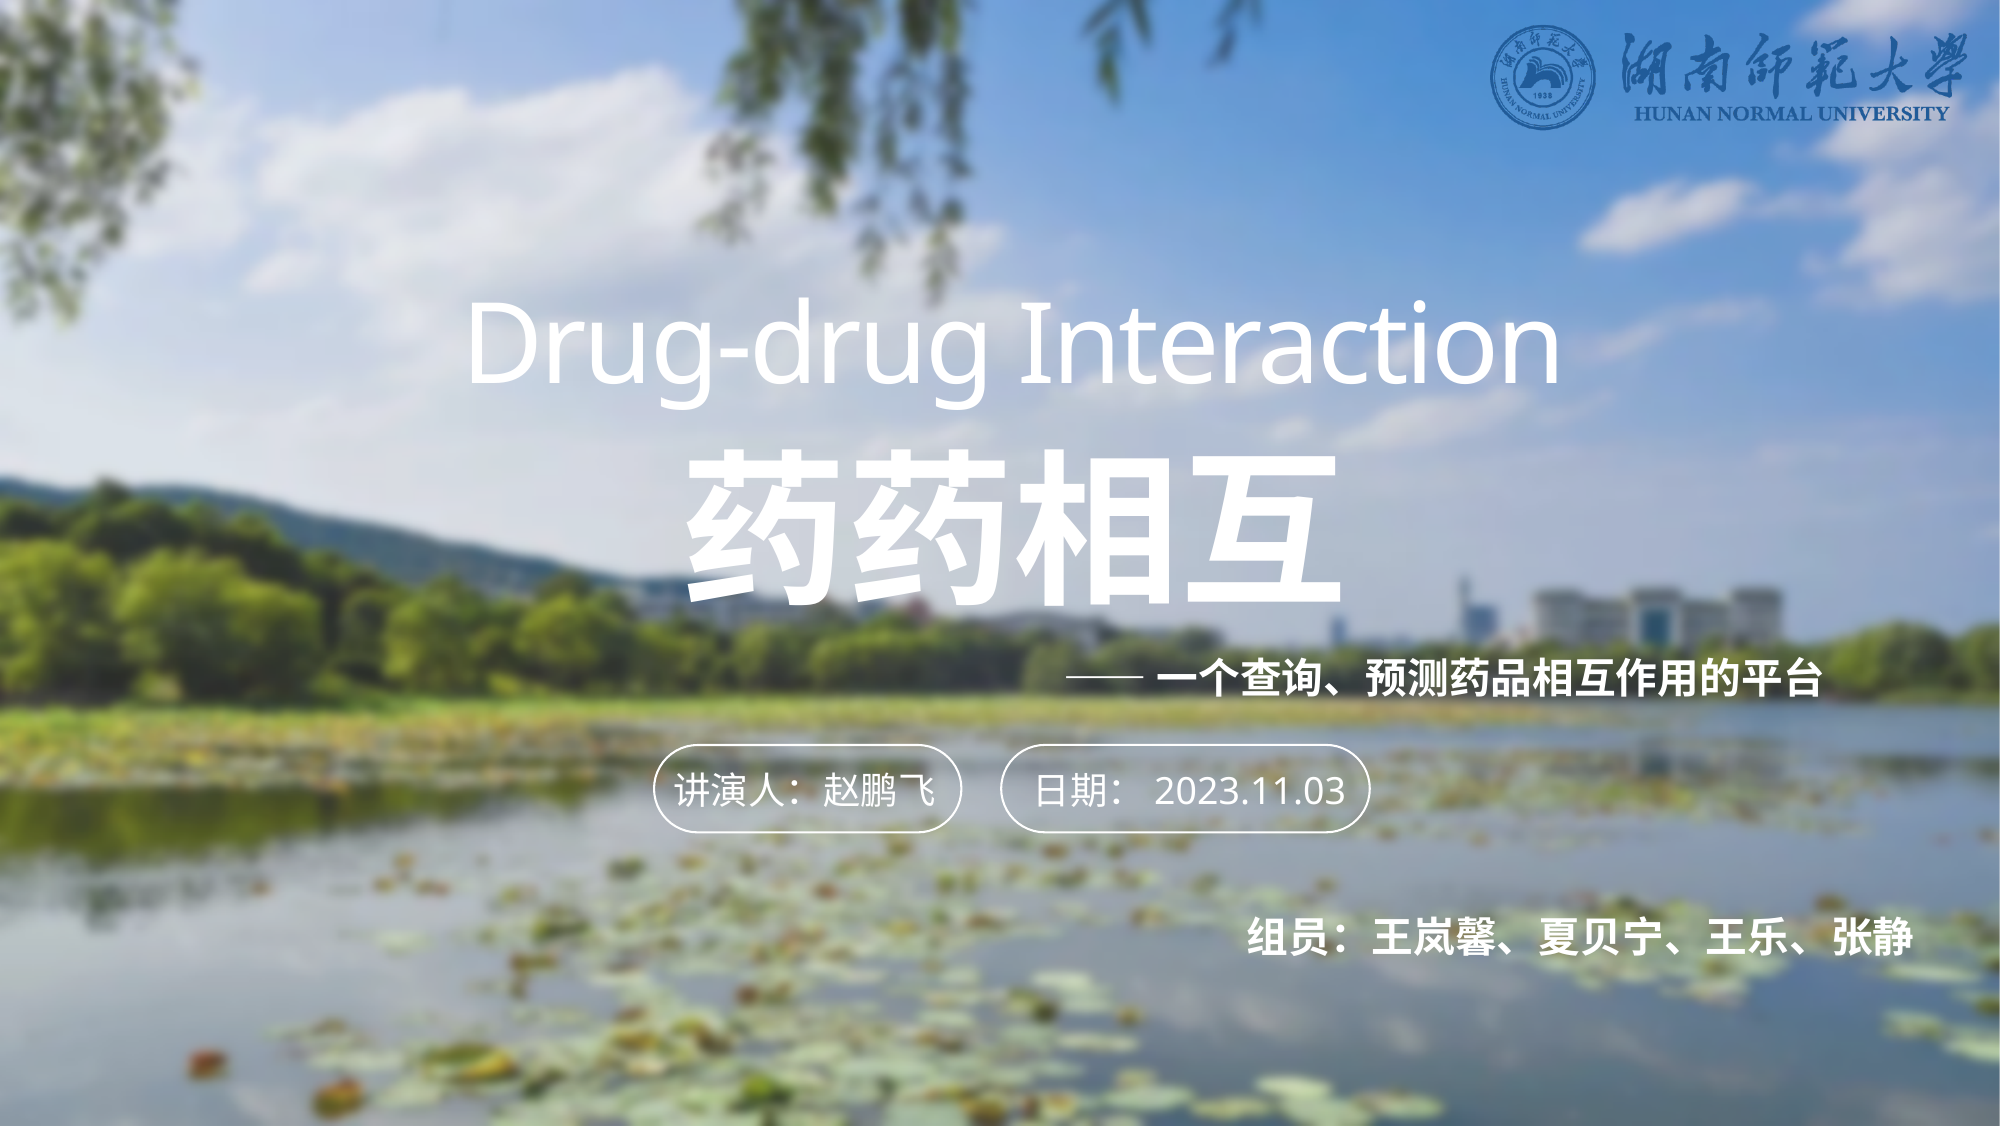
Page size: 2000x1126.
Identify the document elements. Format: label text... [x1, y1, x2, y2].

picture [1464, 0, 1986, 224]
text_box 药药相互 [273, 439, 1755, 610]
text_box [653, 744, 1412, 833]
text_box ——一个查询、预测药品相互作用的平台 [1048, 644, 1844, 710]
text_box 组员：王岚馨、夏贝宁、王乐、张静 [1231, 903, 1986, 969]
text_box Drug-drug Interaction [446, 264, 1582, 414]
